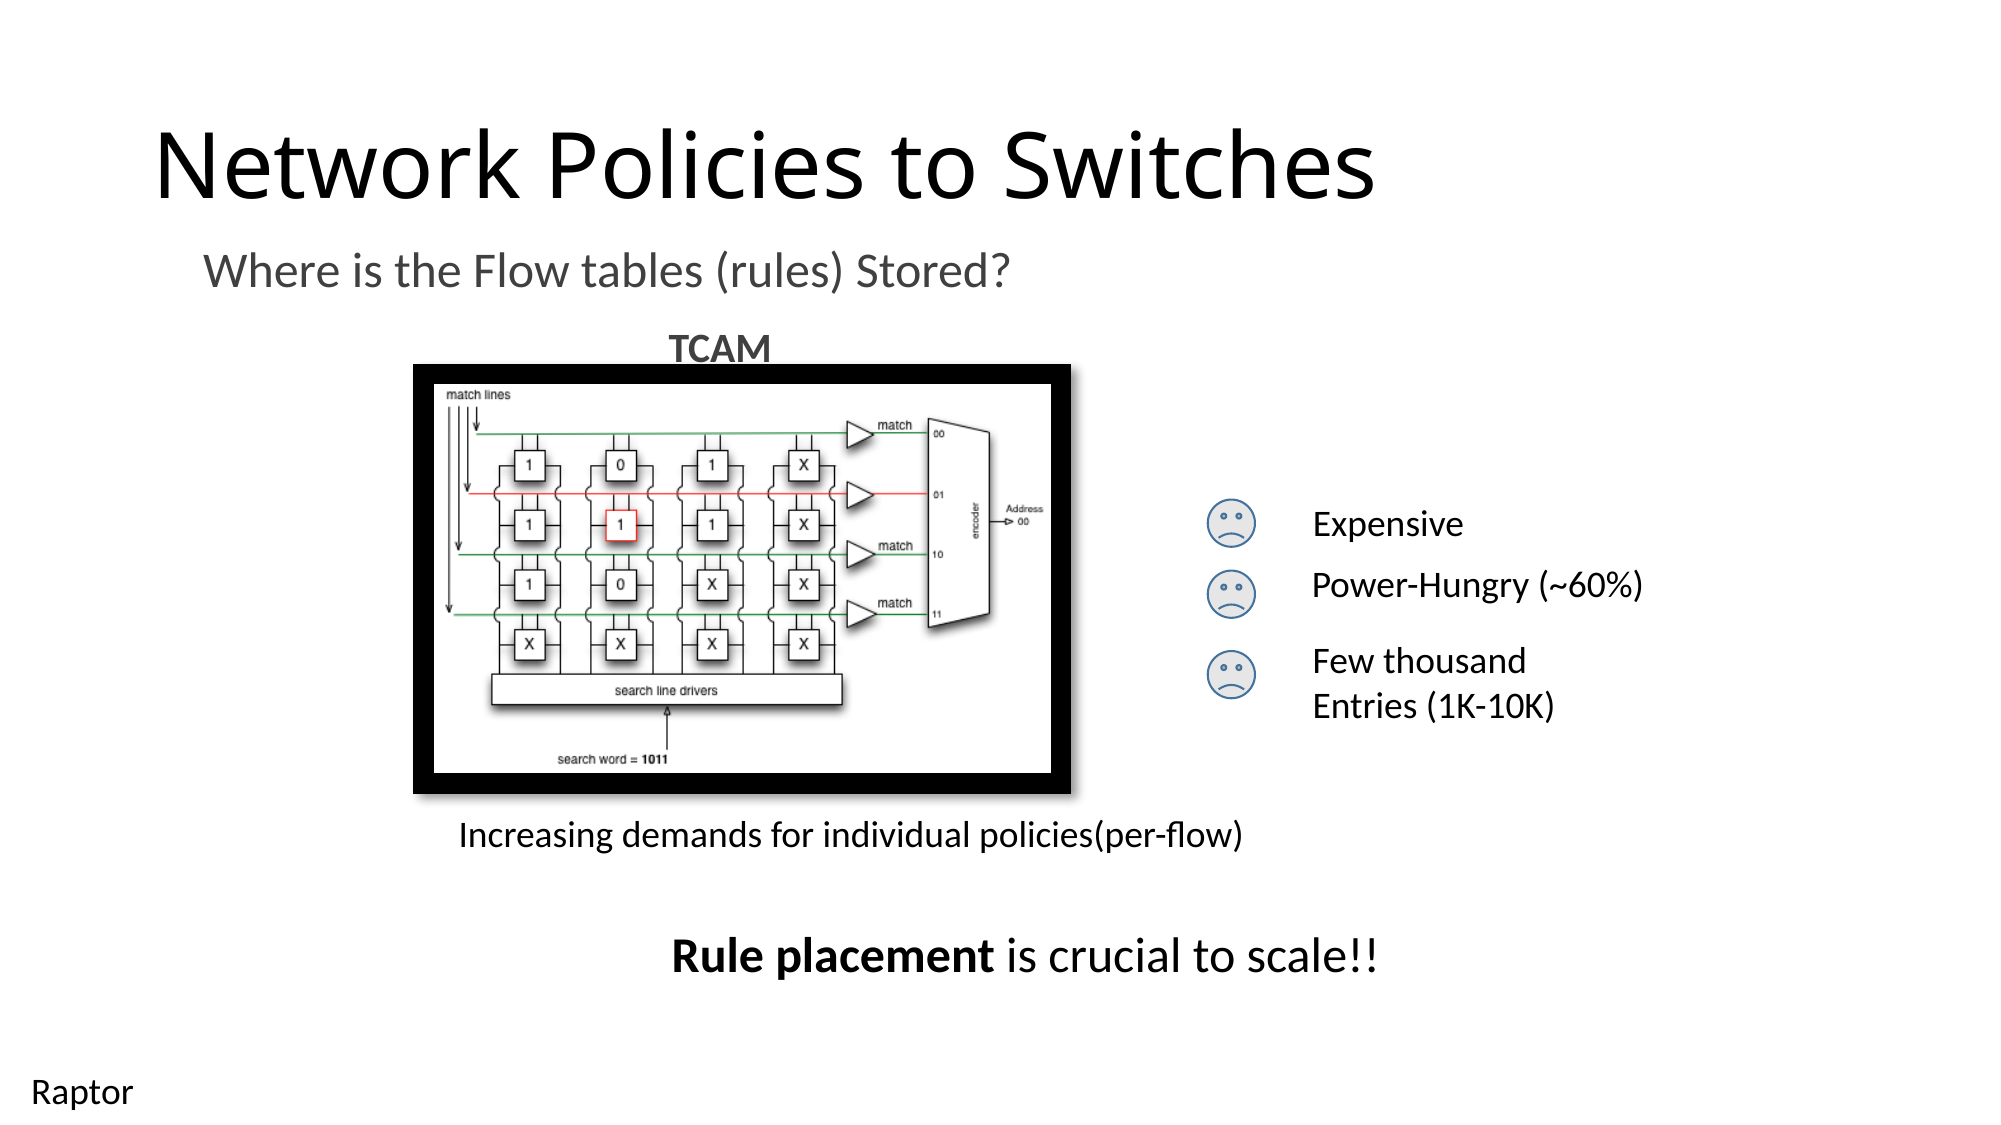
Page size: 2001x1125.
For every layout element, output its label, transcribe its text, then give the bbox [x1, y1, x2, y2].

text_box Where is the Flow tables (rules) Stored? TCAM [203, 236, 1849, 1026]
text_box Expensive [1298, 491, 1559, 552]
text_box Few thousand Entries (1K-10K) [1298, 628, 1613, 734]
text_box [1206, 498, 1257, 548]
text_box Increasing demands for individual policies(per-flow) [443, 802, 1260, 863]
title Network Policies to Switches [137, 59, 1863, 278]
picture [433, 384, 1051, 774]
text_box Raptor [16, 1059, 149, 1120]
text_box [415, 365, 1082, 804]
text_box [1206, 649, 1257, 700]
text_box Rule placement is crucial to scale!! [656, 915, 1395, 991]
text_box [1206, 569, 1257, 619]
text_box Power-Hungry (~60%) [1297, 553, 1763, 613]
